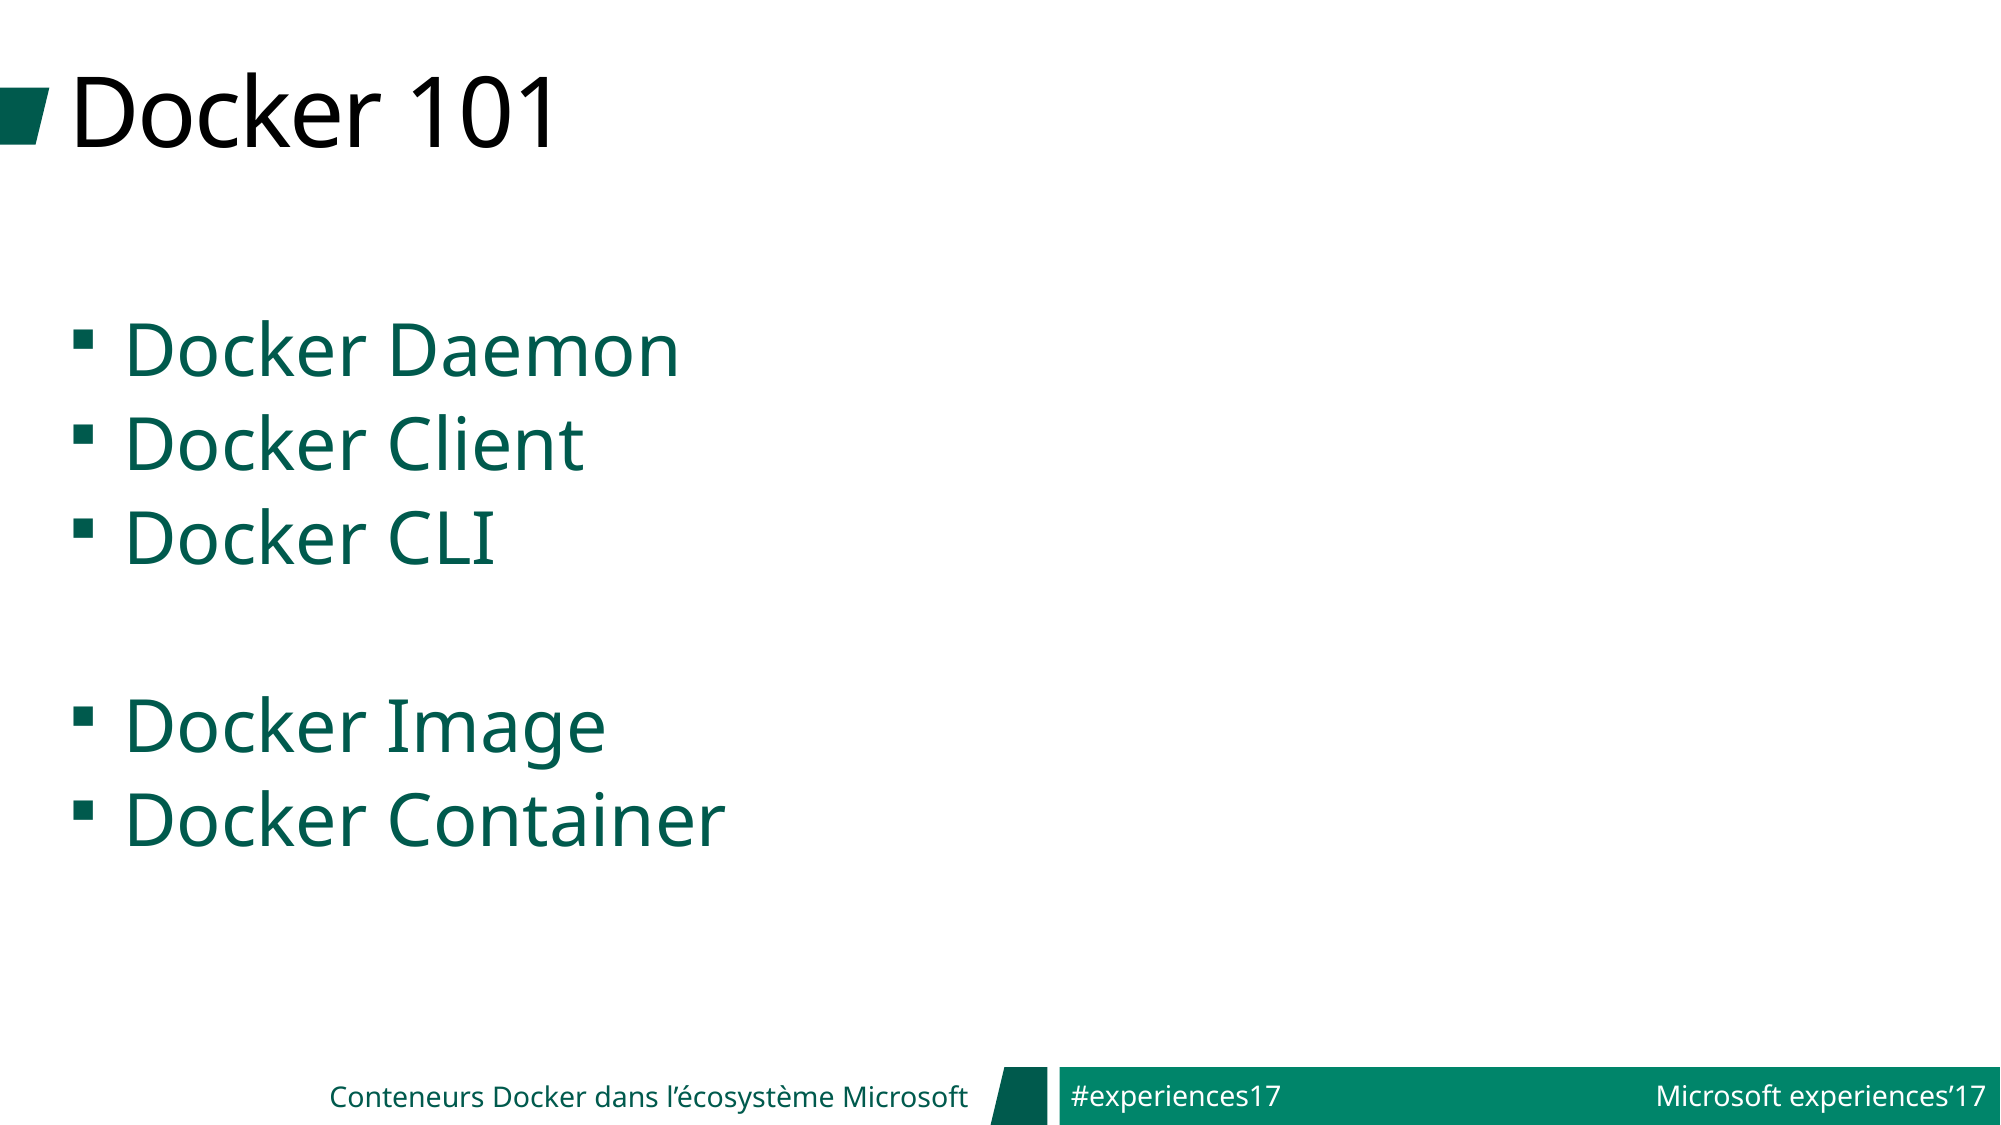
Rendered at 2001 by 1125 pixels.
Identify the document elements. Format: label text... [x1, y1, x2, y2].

list Docker Daemon Docker Client Docker CLI Docker Image Docker Container [44, 196, 1956, 894]
title Docker 101 [44, 47, 1957, 196]
